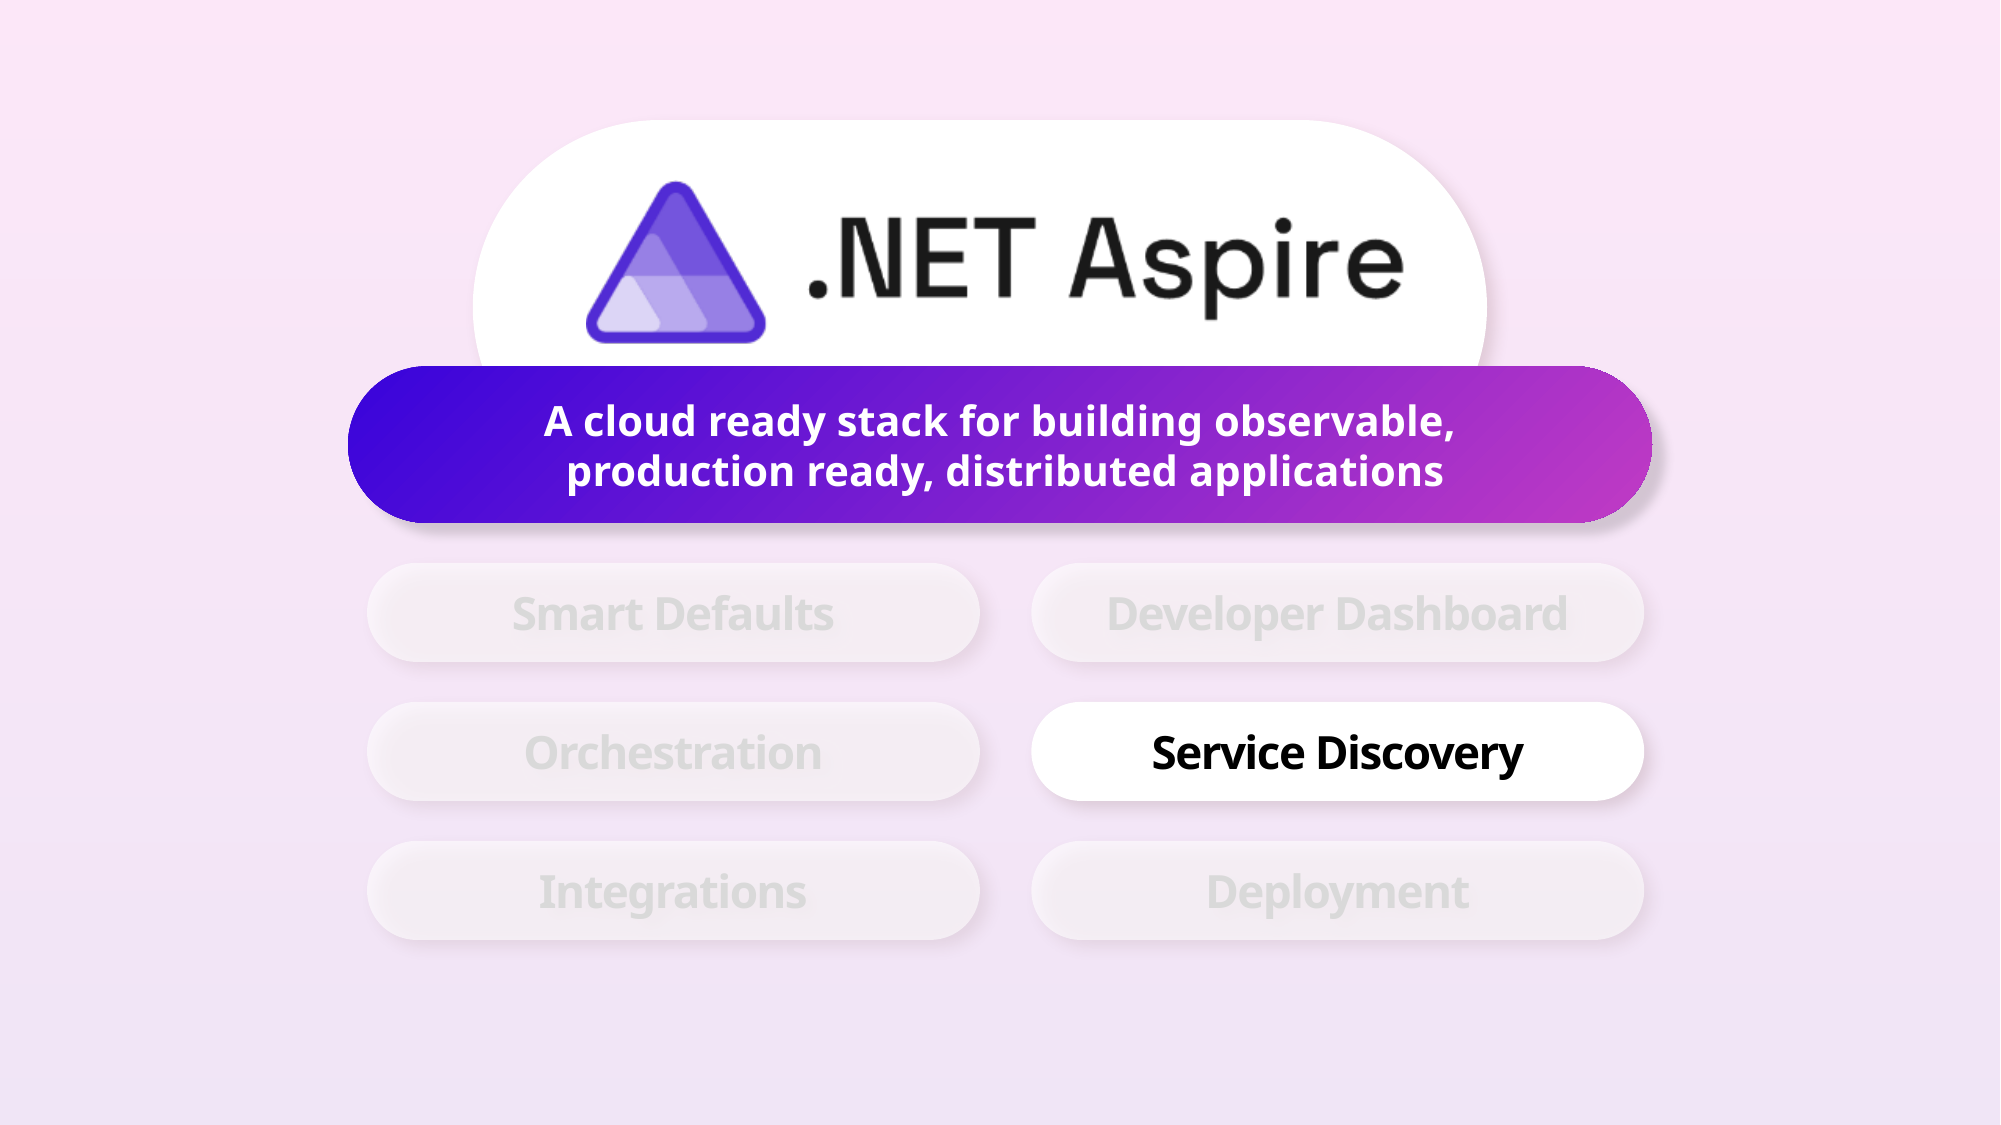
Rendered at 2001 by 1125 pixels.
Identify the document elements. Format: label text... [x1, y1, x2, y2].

text_box Developer Dashboard [1031, 562, 1645, 662]
text_box Integrations [367, 840, 980, 940]
text_box Orchestration [367, 701, 980, 801]
picture [585, 156, 1477, 397]
text_box Deployment [1031, 840, 1645, 940]
text_box [472, 120, 1411, 366]
text_box Smart Defaults [367, 562, 980, 662]
text_box A cloud ready stack for building observable, production ready, distributed applications [348, 366, 1653, 523]
text_box Service Discovery [1031, 701, 1645, 801]
text_box [1477, 246, 1488, 366]
